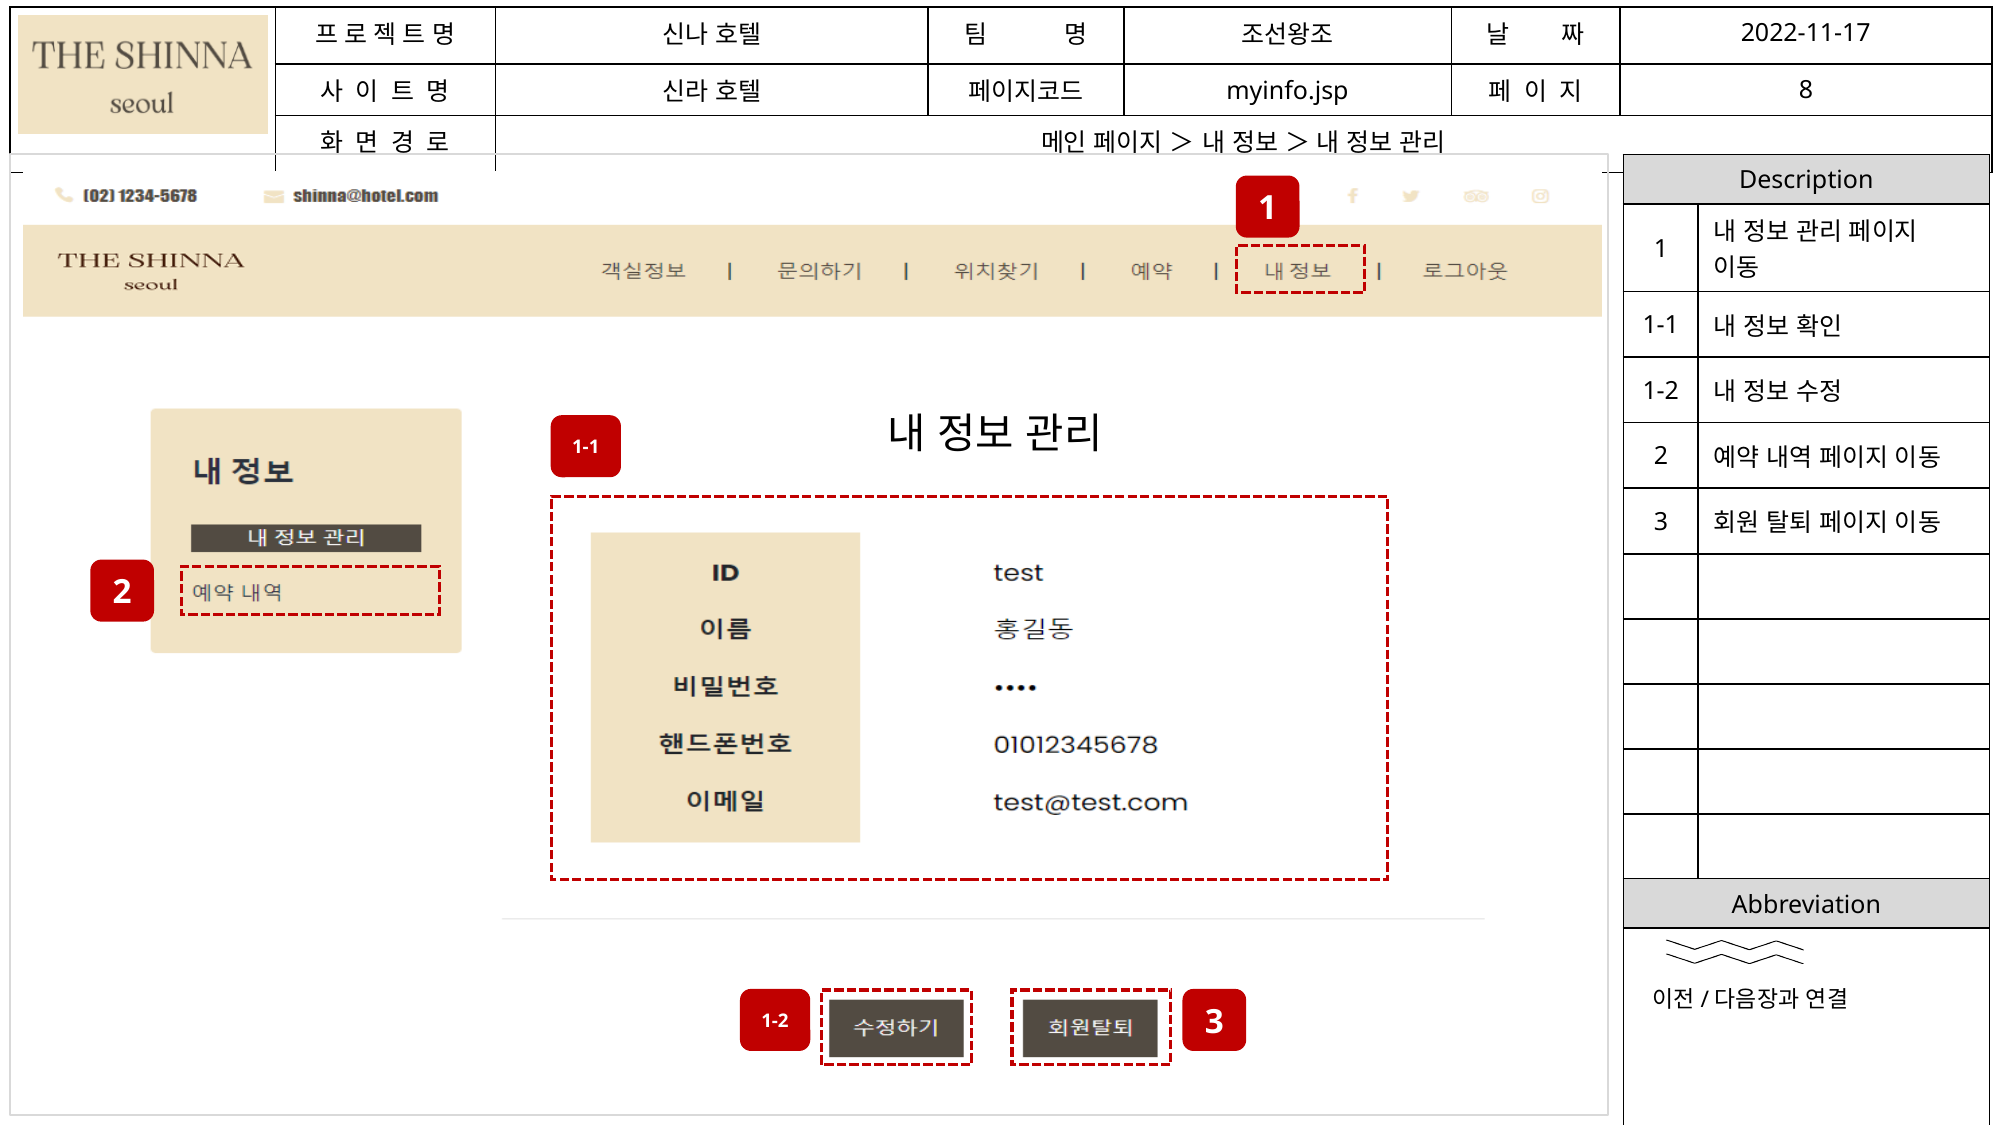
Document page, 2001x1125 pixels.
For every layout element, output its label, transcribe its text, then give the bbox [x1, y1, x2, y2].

table_cell [1699, 685, 1989, 748]
table_cell [1699, 750, 1989, 813]
table_cell 메인 페이지 ＞ 내 정보 ＞ 내 정보 관리 [496, 116, 1991, 172]
table_cell 예약 내역 페이지 이동 [1699, 423, 1989, 487]
table_cell 1 [1624, 205, 1697, 291]
picture [23, 171, 1603, 1110]
table_header 프로젝트명 [276, 8, 495, 63]
picture [18, 15, 268, 134]
table_cell [1699, 620, 1989, 683]
table_cell 페이지 [1452, 65, 1619, 115]
table_cell 신라 호텔 [496, 65, 927, 115]
table_cell [1699, 815, 1989, 878]
table_cell 사이트명 [276, 65, 495, 115]
table_cell 8 [1621, 65, 1991, 115]
table_cell [1624, 815, 1697, 878]
table_cell 페이지코드 [929, 65, 1123, 115]
table_cell Abbreviation [1624, 879, 1989, 927]
table_cell [1699, 555, 1989, 618]
table_cell 1-2 [1624, 358, 1697, 422]
table_cell [1624, 685, 1697, 748]
table_header Description [1624, 155, 1989, 203]
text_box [1637, 936, 1879, 1023]
table_header 팀명 [929, 8, 1123, 63]
table_cell [1624, 929, 1989, 1125]
table_cell 화면경로 [276, 116, 495, 154]
table_header 신나 호텔 [496, 8, 927, 63]
table_cell 내 정보 관리 페이지 이동 [1699, 205, 1989, 291]
table_cell 내 정보 수정 [1699, 358, 1989, 422]
table_header 날짜 [1452, 8, 1619, 63]
table_cell [1624, 555, 1697, 618]
table_cell 2 [1624, 423, 1697, 487]
table_header [11, 8, 275, 154]
table_cell [1624, 620, 1697, 683]
table_cell 1-1 [1624, 292, 1697, 356]
table_header 조선왕조 [1125, 8, 1451, 63]
table_header 2022-11-17 [1621, 8, 1991, 63]
text_box [10, 154, 1609, 1116]
table_cell myinfo.jsp [1125, 65, 1451, 115]
table_cell 내 정보 확인 [1699, 292, 1989, 356]
table_cell 3 [1624, 489, 1697, 553]
table_cell [1624, 750, 1697, 813]
table_cell 회원 탈퇴 페이지 이동 [1699, 489, 1989, 553]
